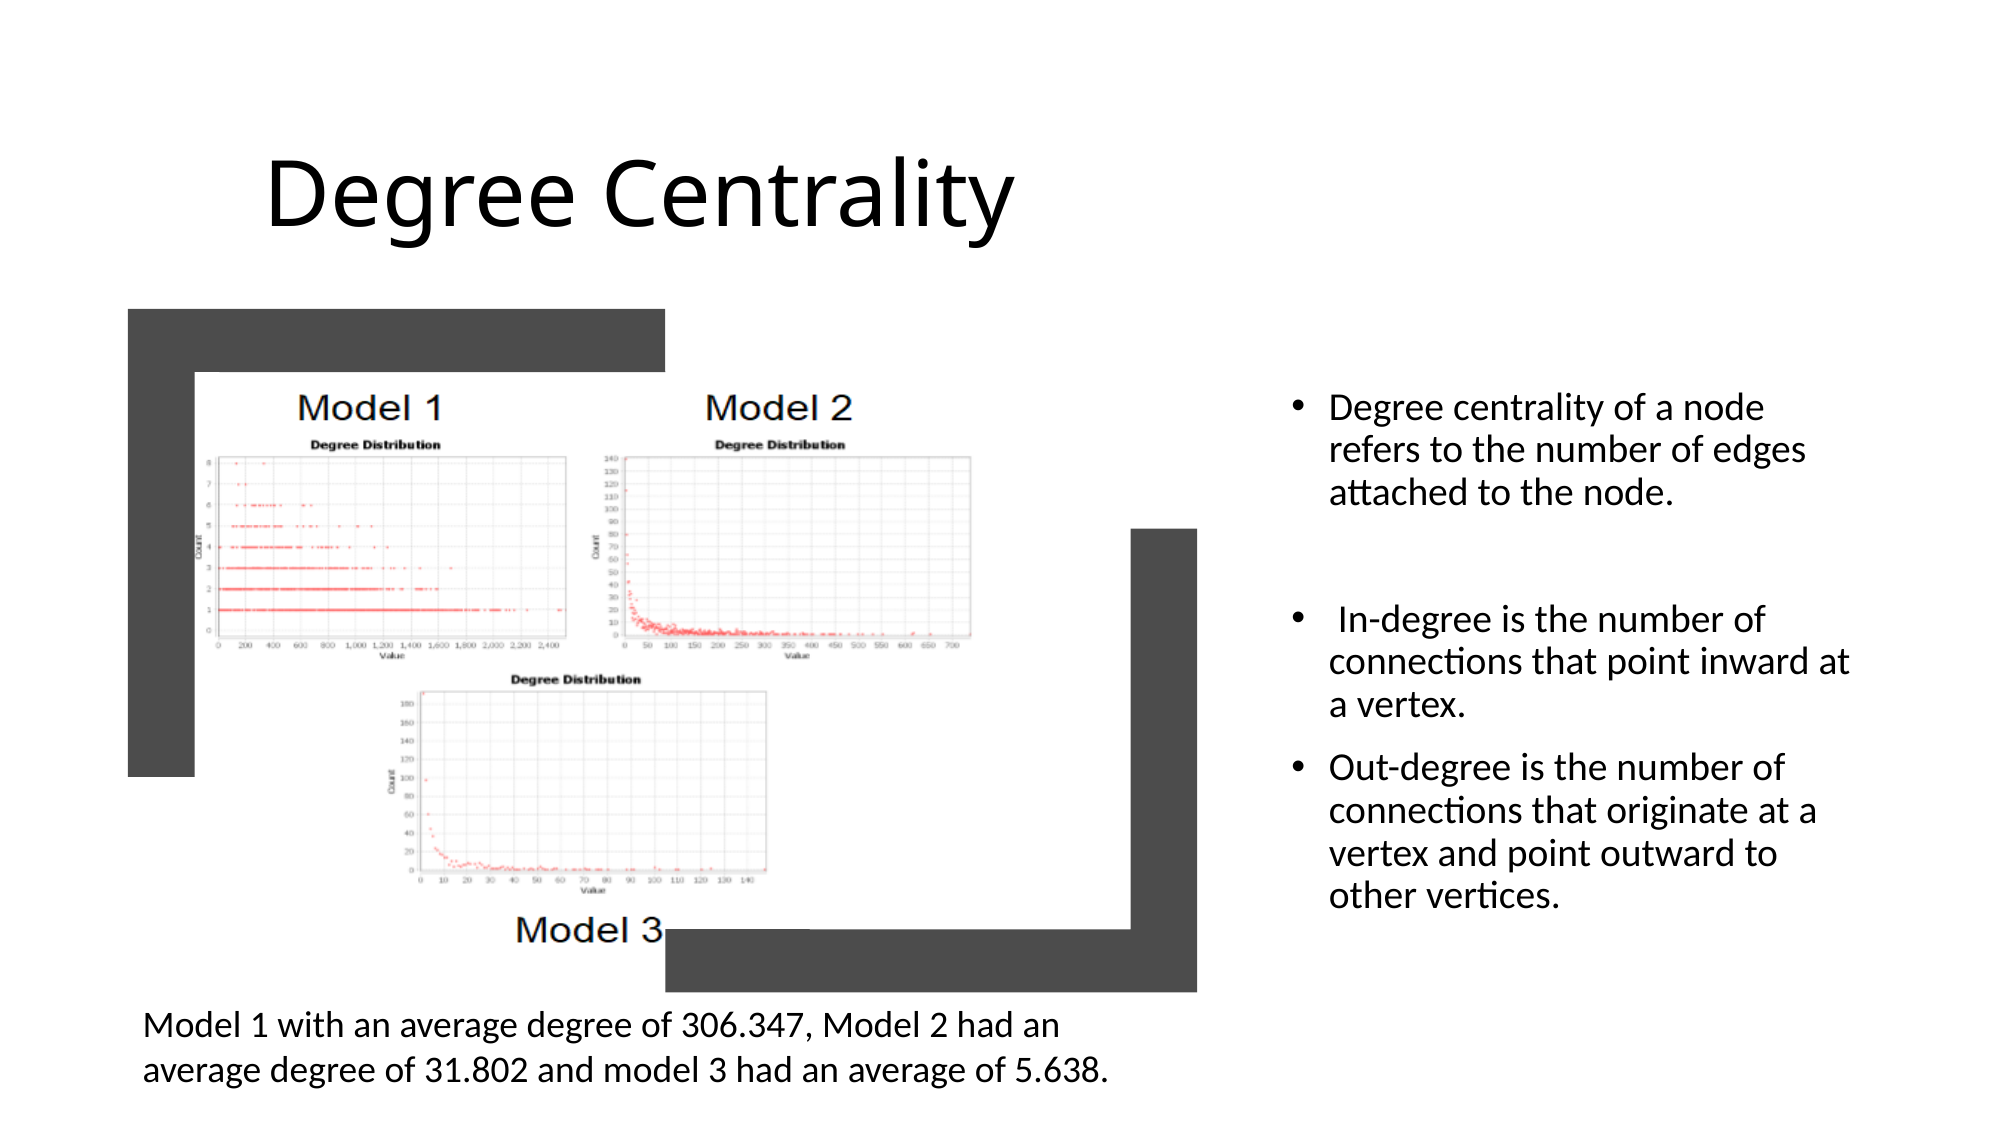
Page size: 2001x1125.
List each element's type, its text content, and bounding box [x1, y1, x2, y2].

picture [113, 373, 1071, 972]
list Degree centrality of a node refers to the number of edges attached to the node. In-degree is the number of connections that point inward at a vertex. Out-degree is the number of connections that originate at a vertex and point outward to other vertices. [1276, 373, 1872, 930]
title Degree Centrality [248, 84, 1872, 254]
text_box [665, 528, 1198, 992]
text_box Model 1 with an average degree of 306.347, Model 2 had an average degree of 31.802 and model 3 had an average of 5.638. [127, 992, 1198, 1098]
text_box [127, 308, 666, 373]
